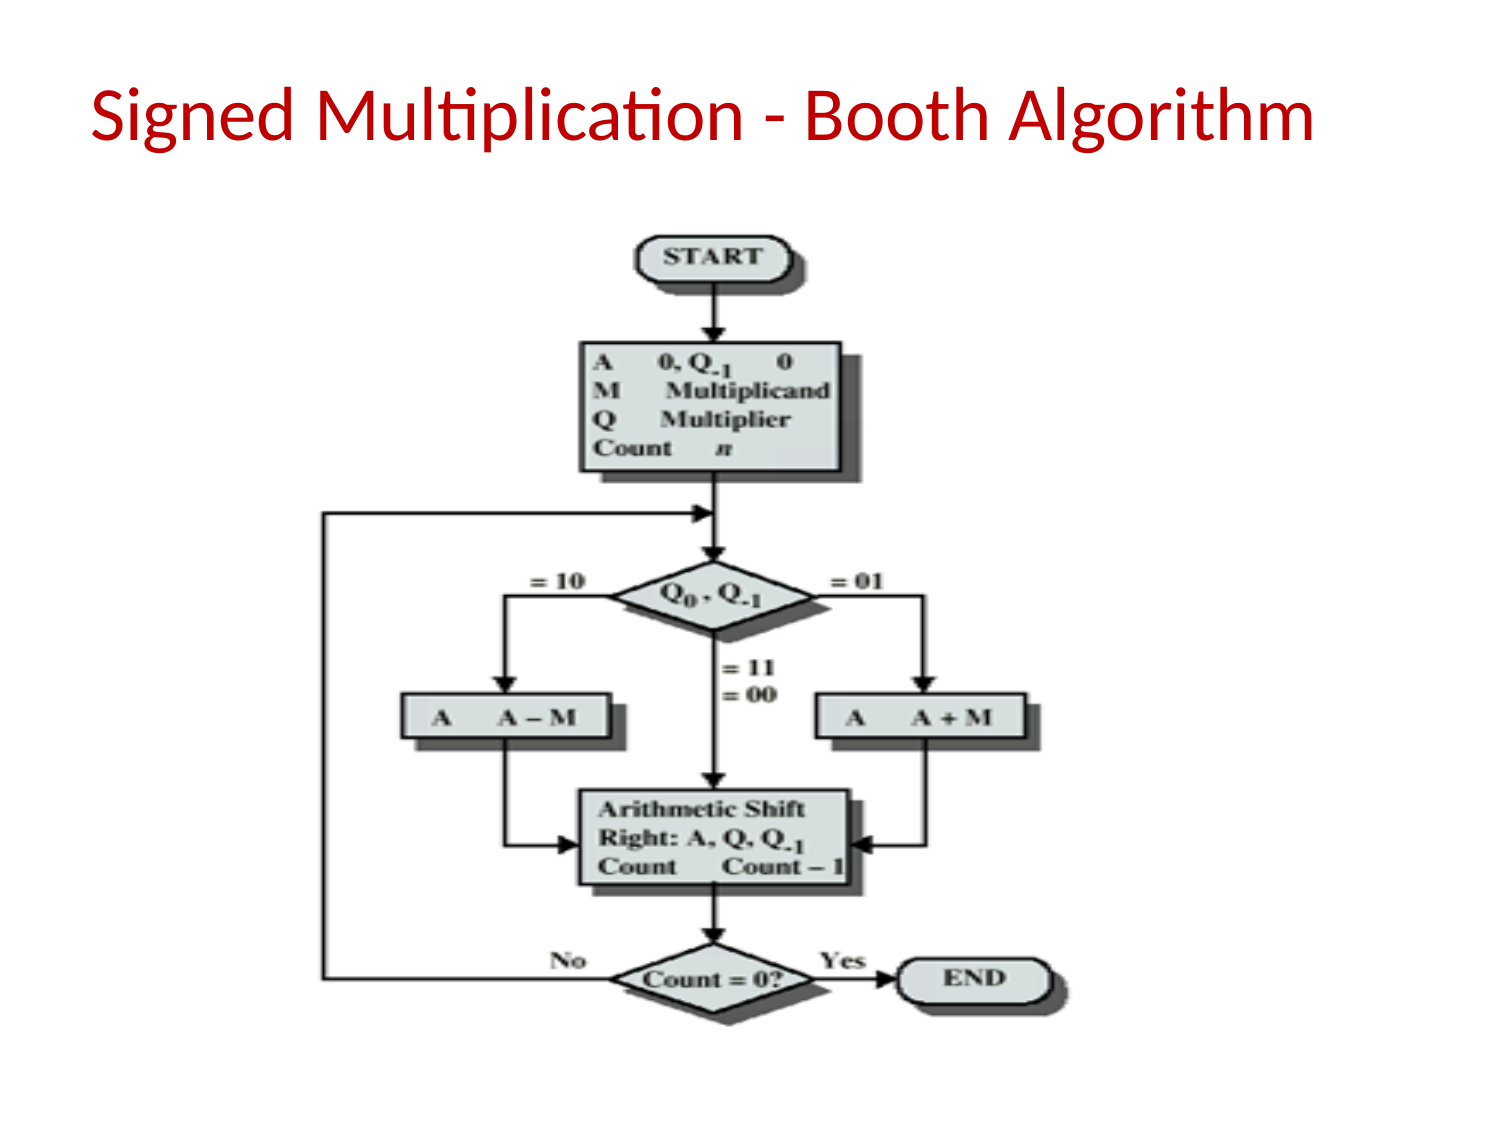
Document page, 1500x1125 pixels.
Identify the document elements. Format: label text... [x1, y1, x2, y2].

title Signed Multiplication - Booth Algorithm [75, 45, 1425, 175]
picture [274, 215, 1101, 1038]
